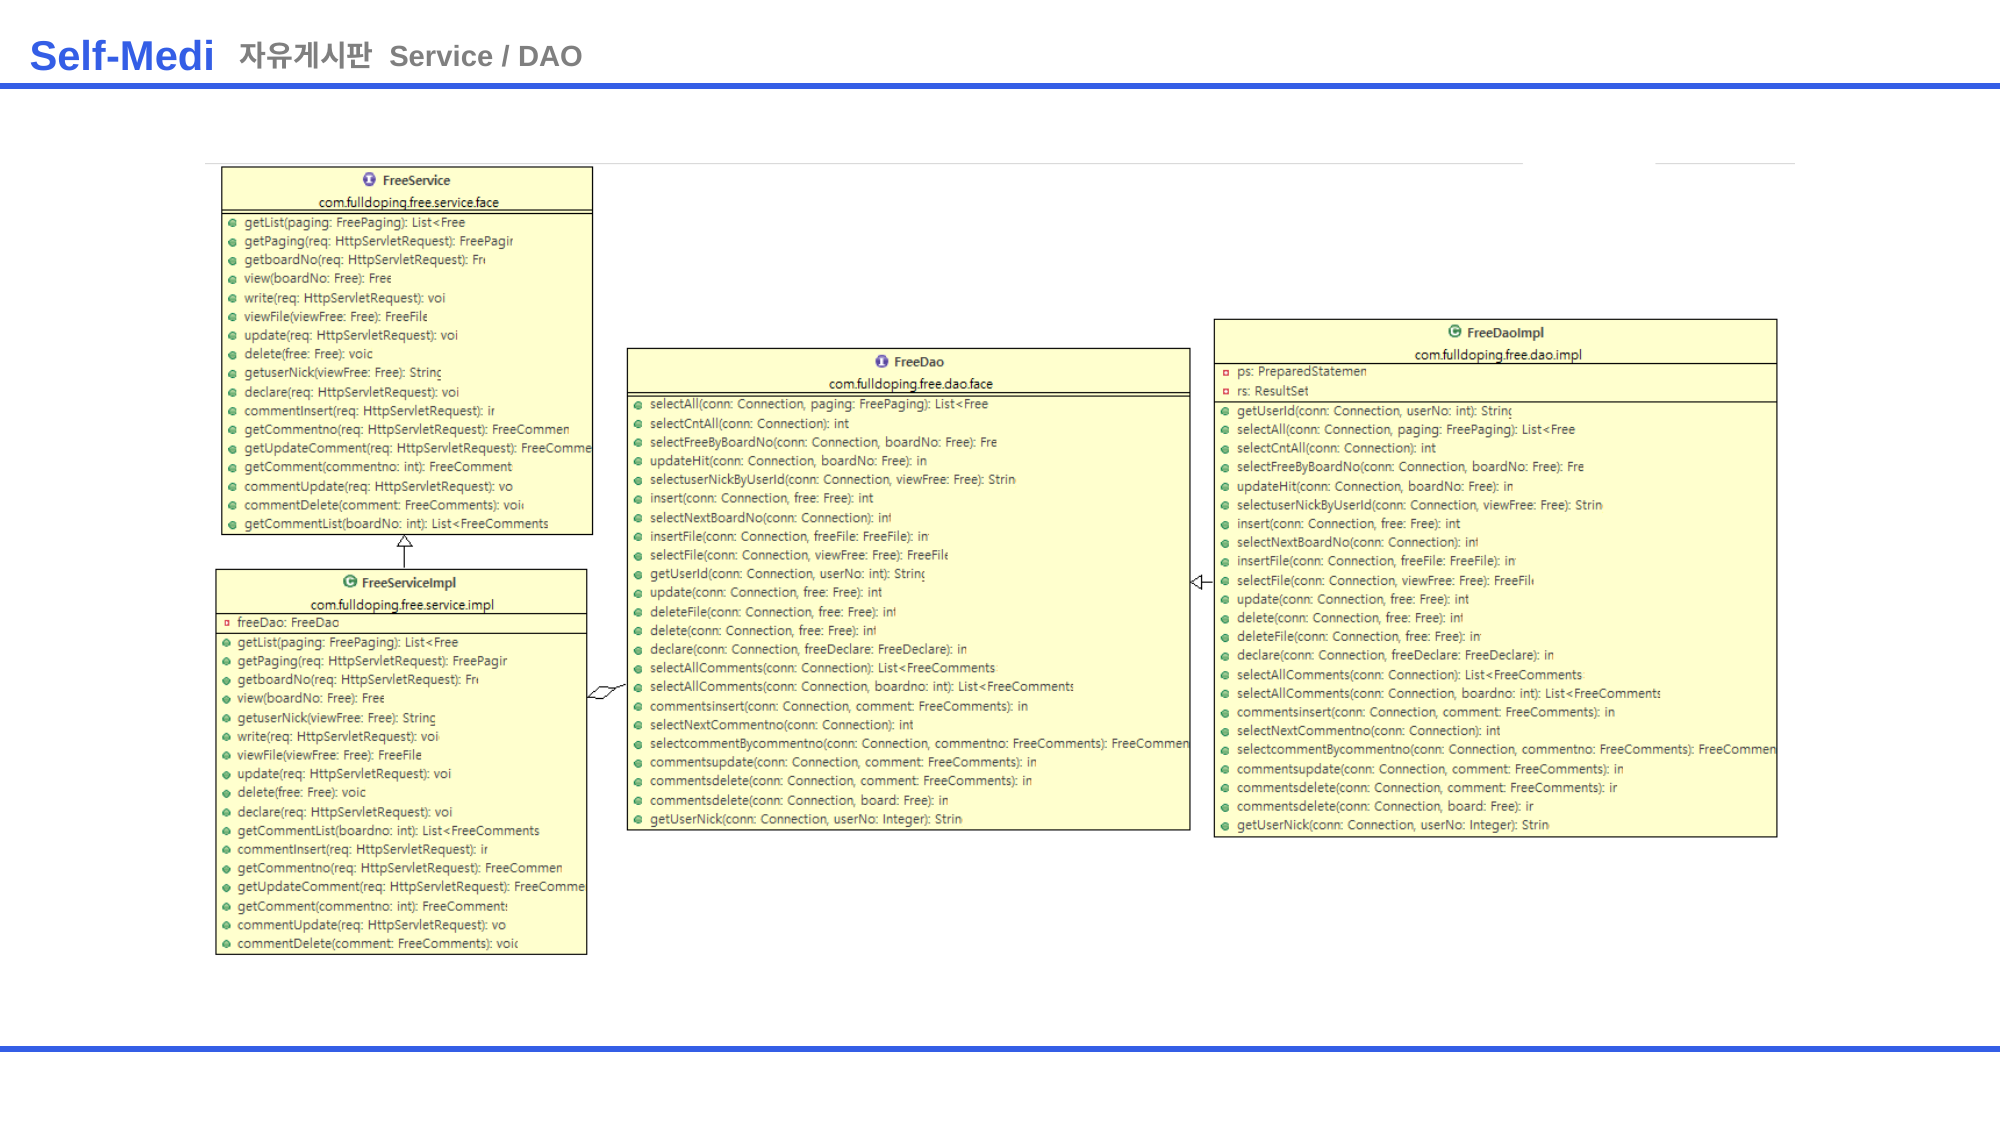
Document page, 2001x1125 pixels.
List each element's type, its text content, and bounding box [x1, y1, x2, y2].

text_box 자유게시판 Service / DAO [224, 30, 615, 81]
picture [205, 163, 1795, 962]
